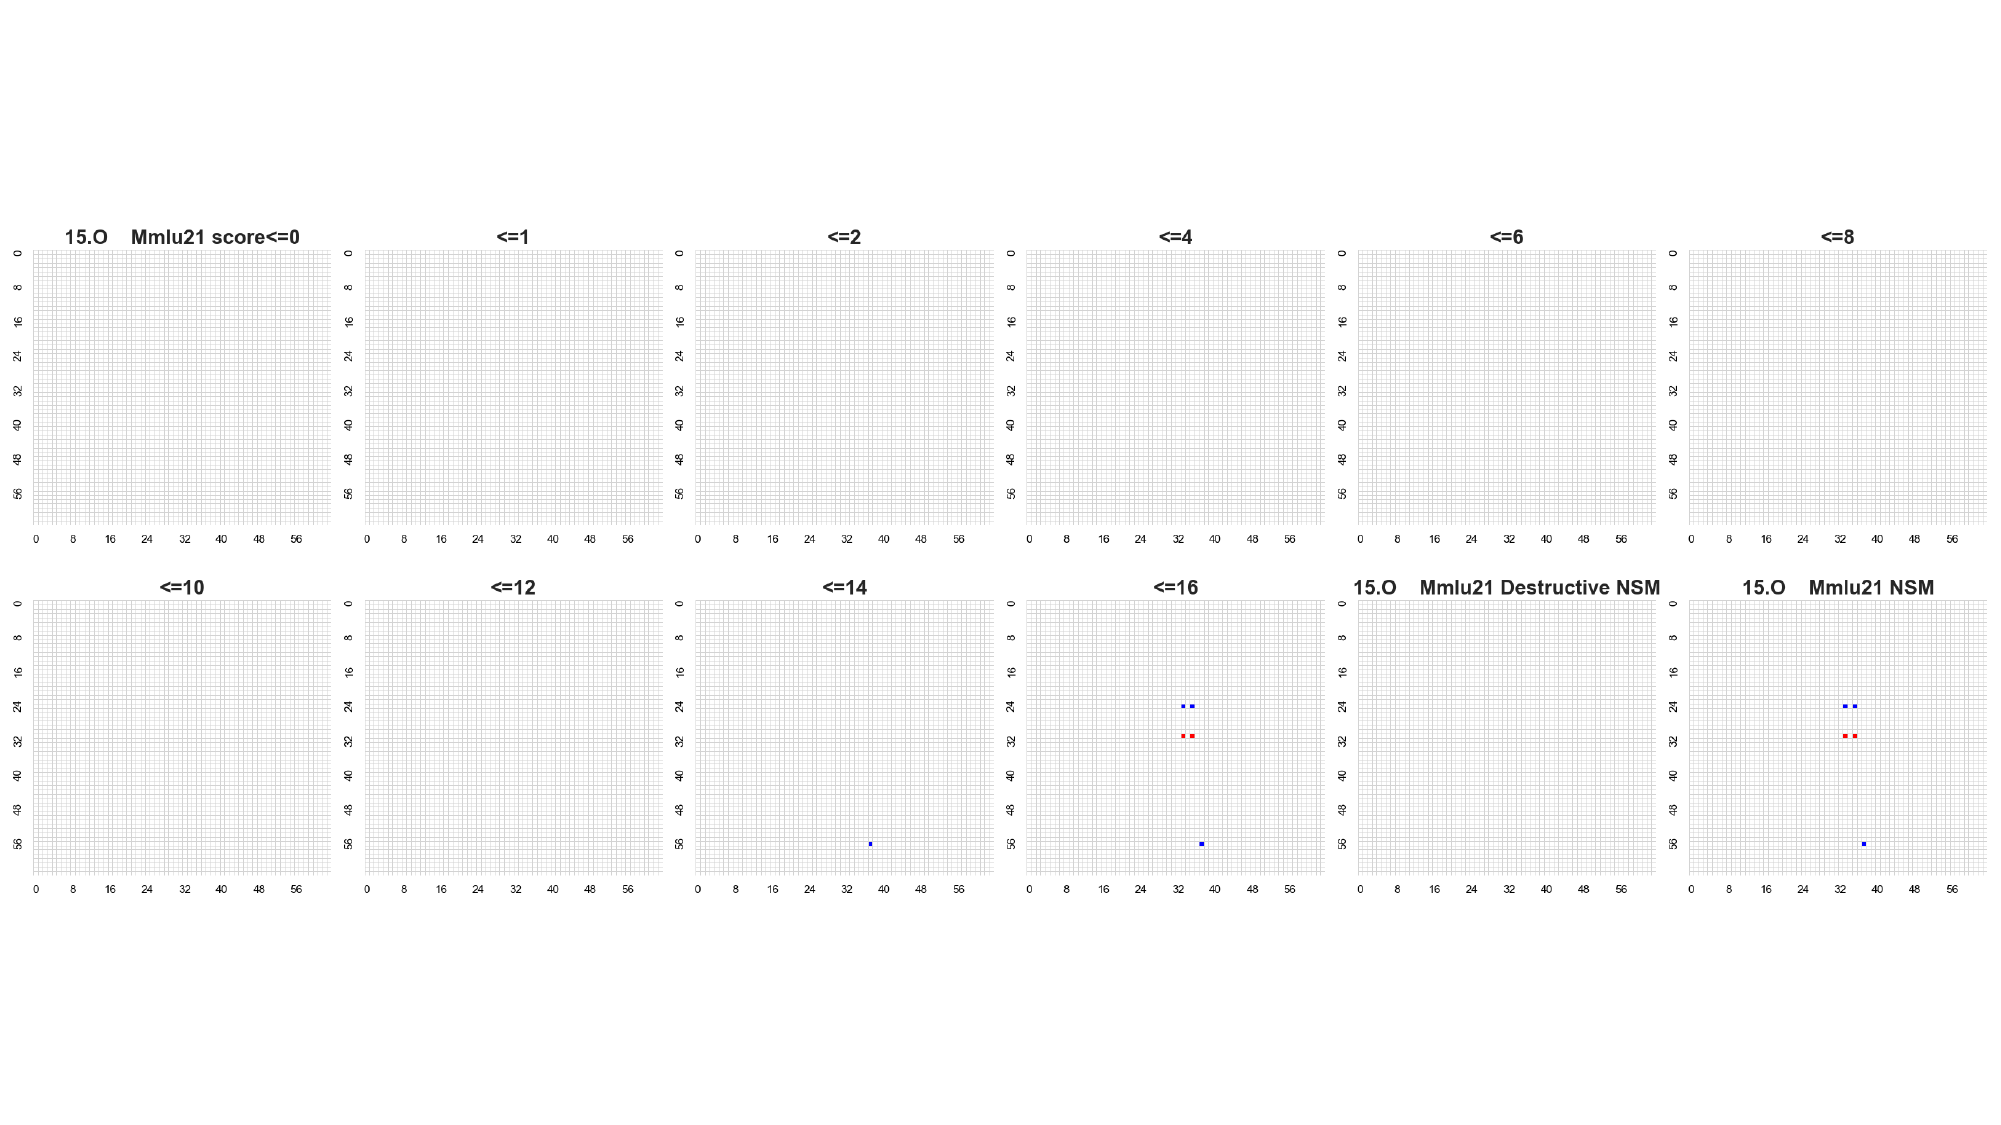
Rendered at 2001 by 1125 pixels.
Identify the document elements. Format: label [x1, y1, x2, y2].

picture [0, 216, 2000, 908]
